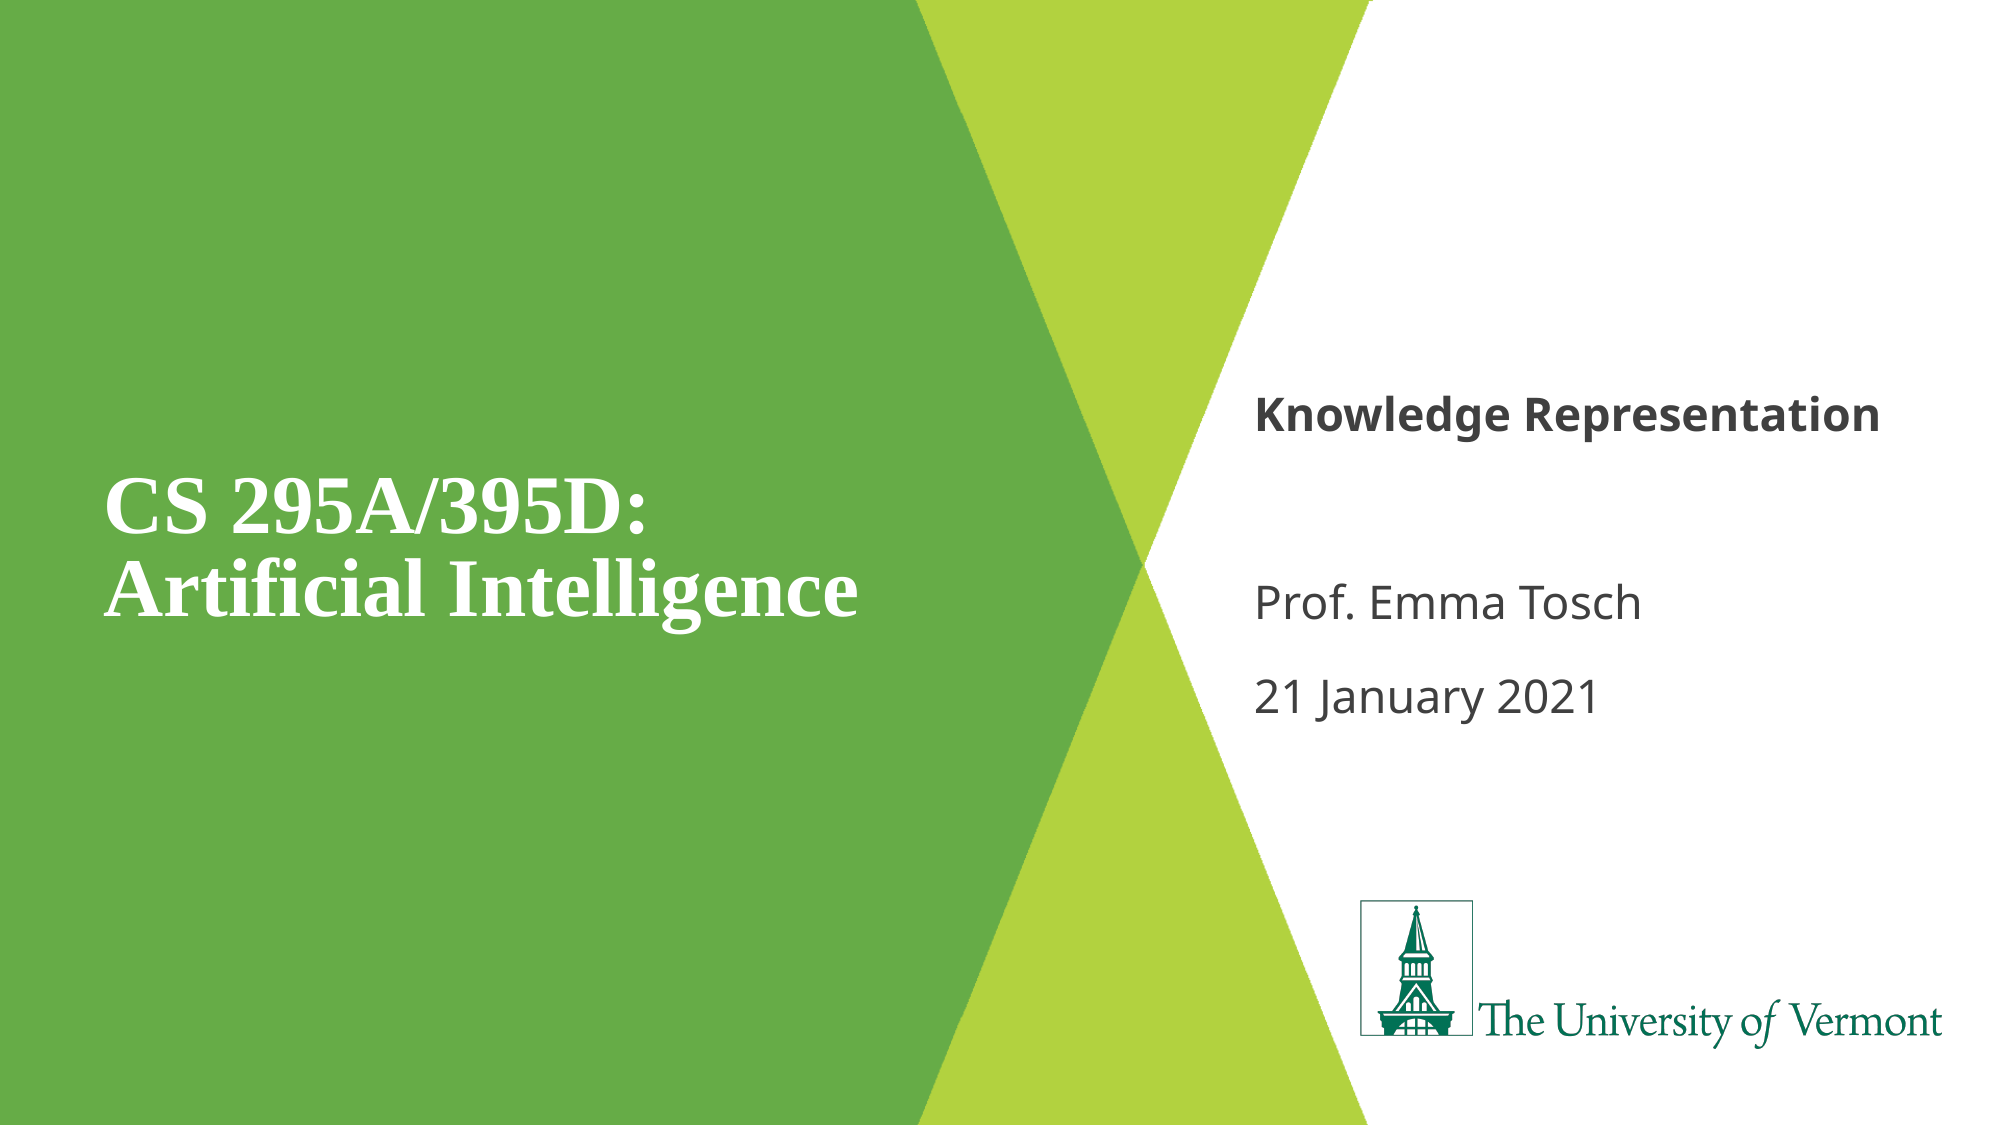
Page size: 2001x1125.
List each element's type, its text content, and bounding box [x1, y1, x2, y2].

picture [0, 0, 2000, 1125]
title CS 295A/395D: Artificial Intelligence [88, 335, 945, 641]
subtitle Knowledge Representation Prof. Emma Tosch 21 January 2021 [1238, 374, 1960, 738]
